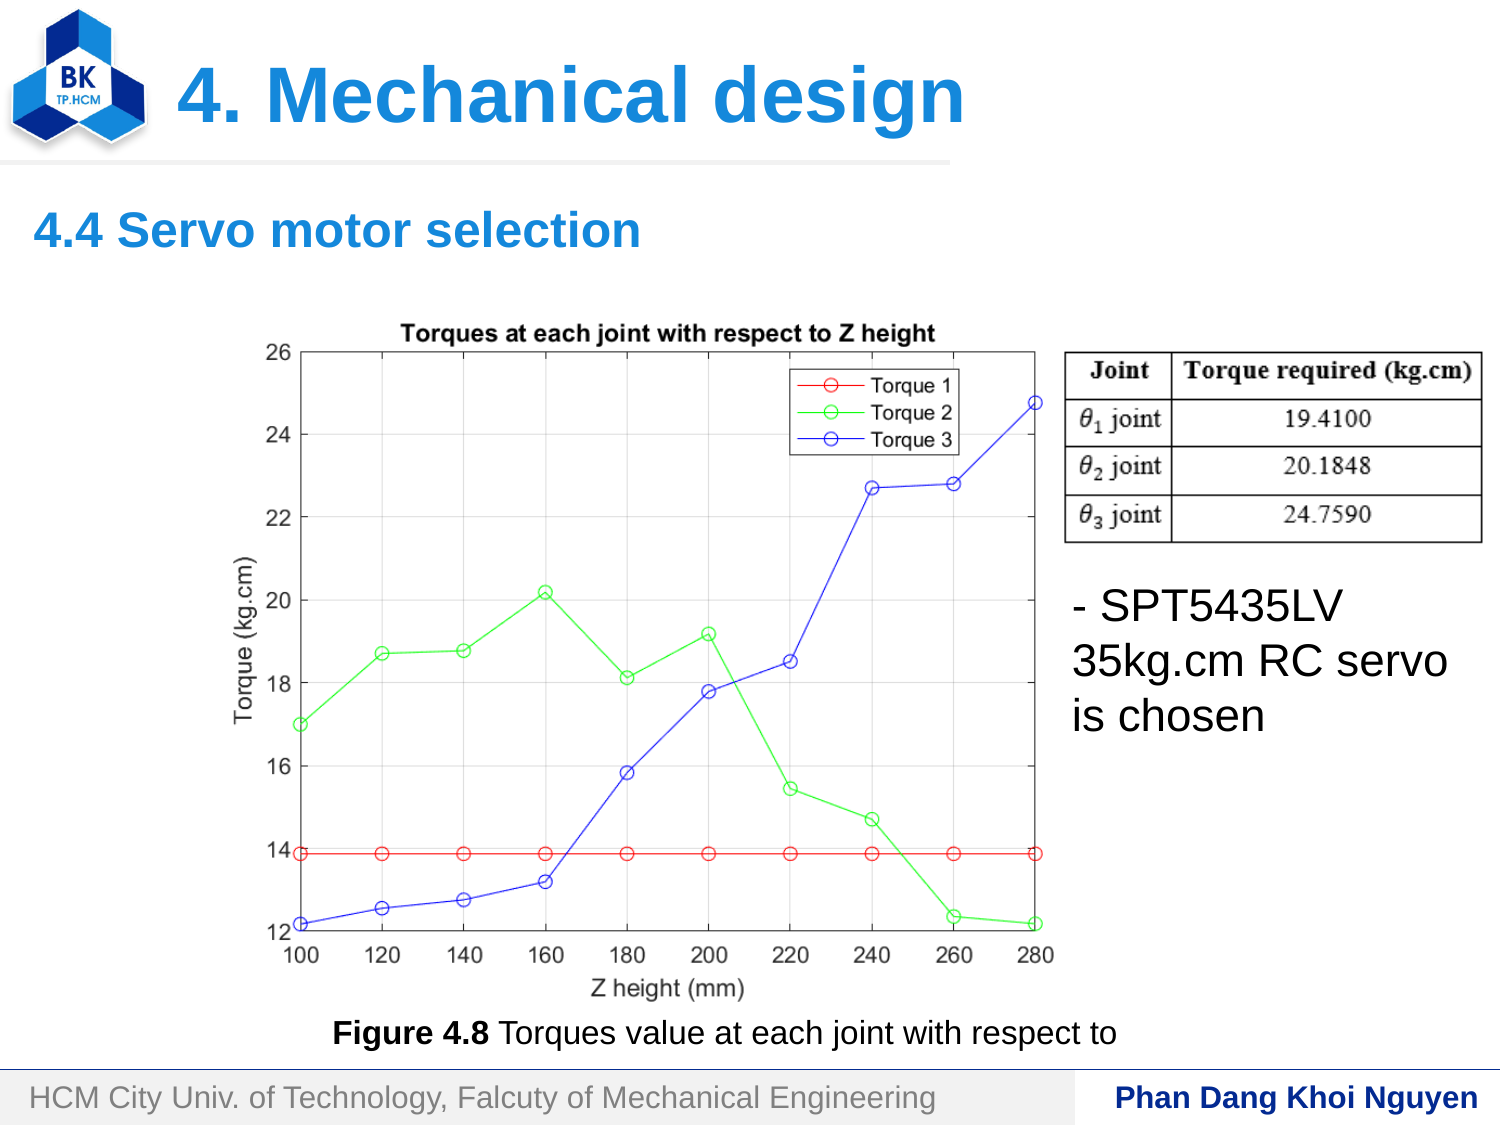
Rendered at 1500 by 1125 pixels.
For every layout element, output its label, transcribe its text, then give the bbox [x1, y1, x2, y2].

title 4. Mechanical design [162, 35, 1241, 147]
text_box 4.4 Servo motor selection [18, 190, 1482, 471]
picture [230, 321, 1056, 1005]
text_box - SPT5435LV 35kg.cm RC servo is chosen [1060, 568, 1489, 749]
picture [9, 6, 148, 144]
picture [1060, 341, 1490, 549]
